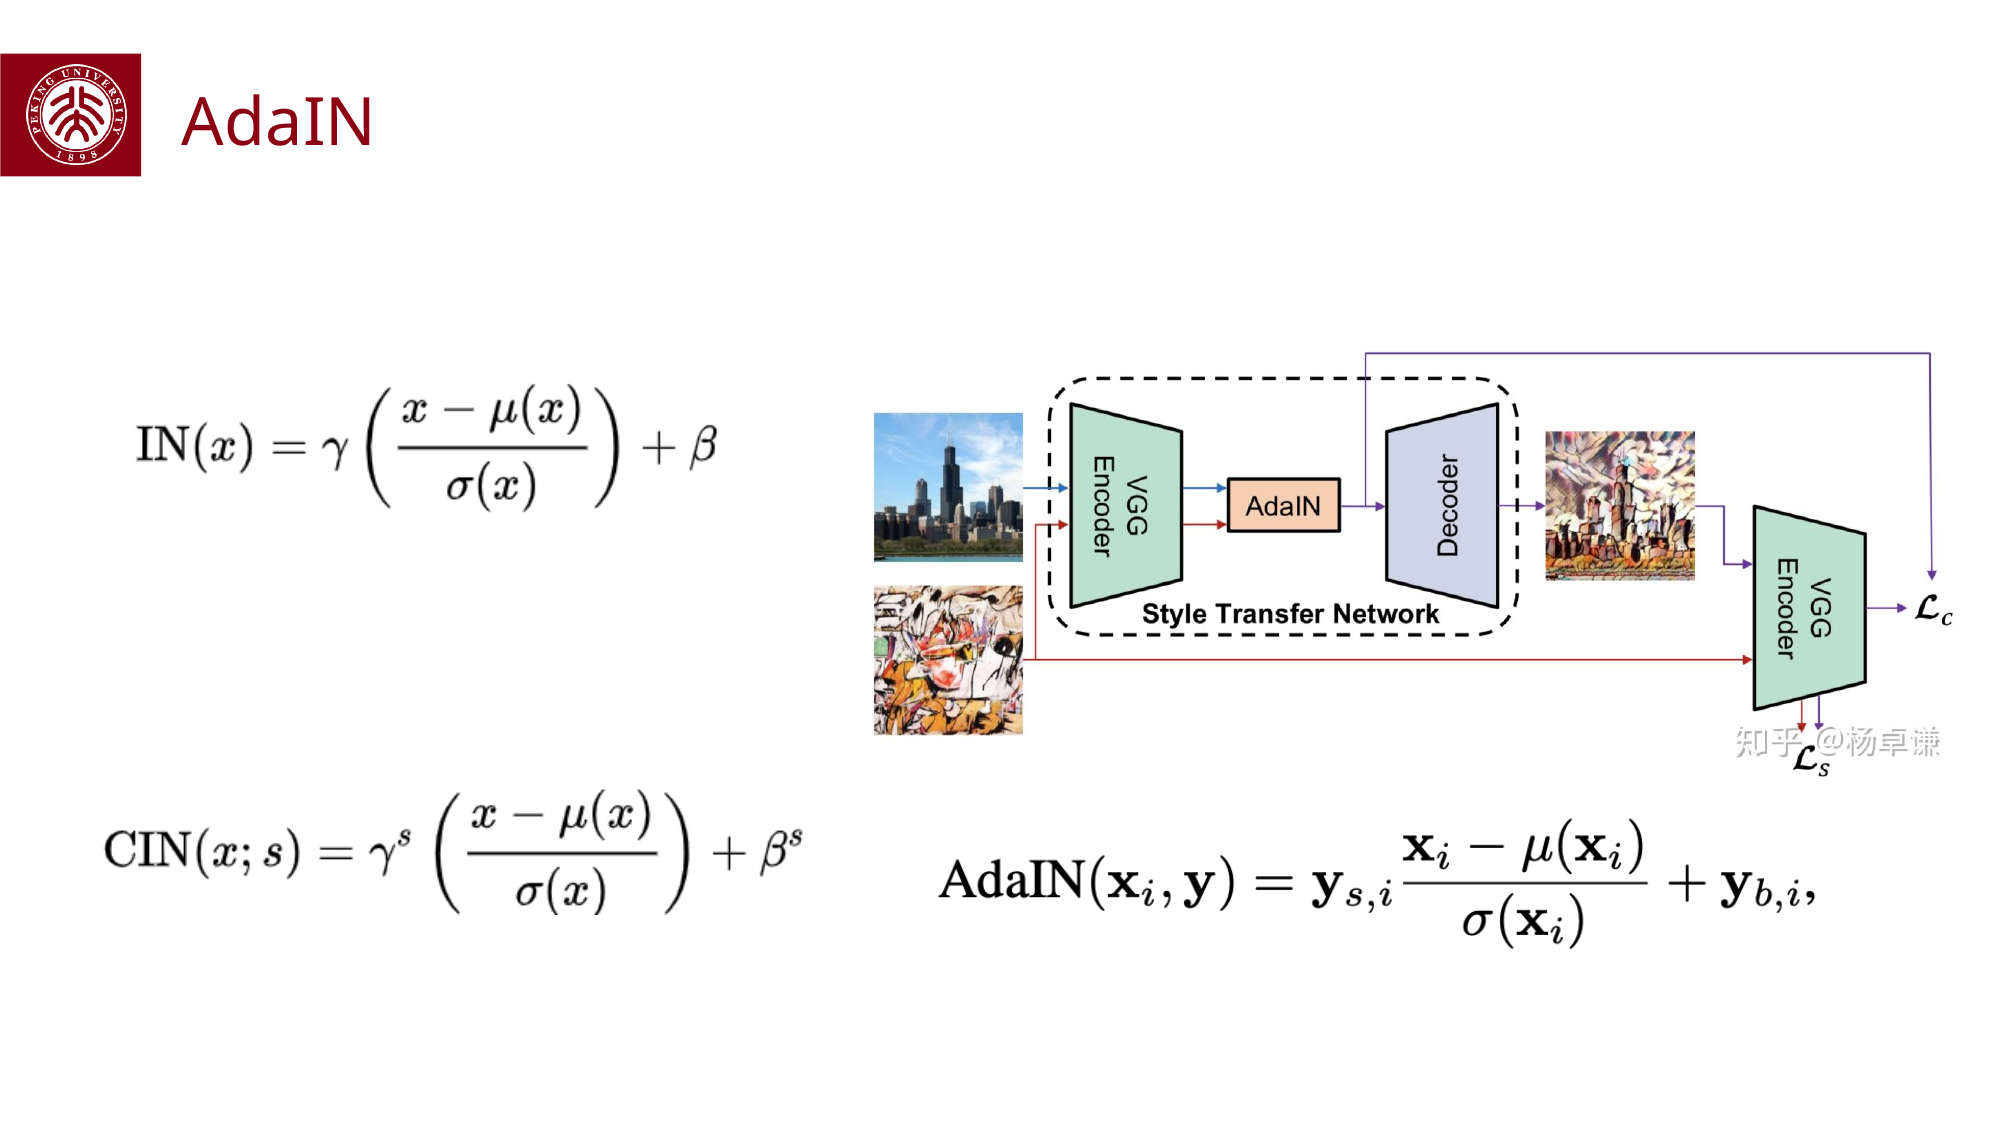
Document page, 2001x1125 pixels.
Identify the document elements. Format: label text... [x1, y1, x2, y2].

picture [26, 64, 128, 165]
picture [865, 338, 1968, 978]
text_box [0, 53, 142, 177]
picture [90, 785, 823, 915]
picture [127, 375, 737, 517]
text_box AdaIN [167, 71, 866, 167]
